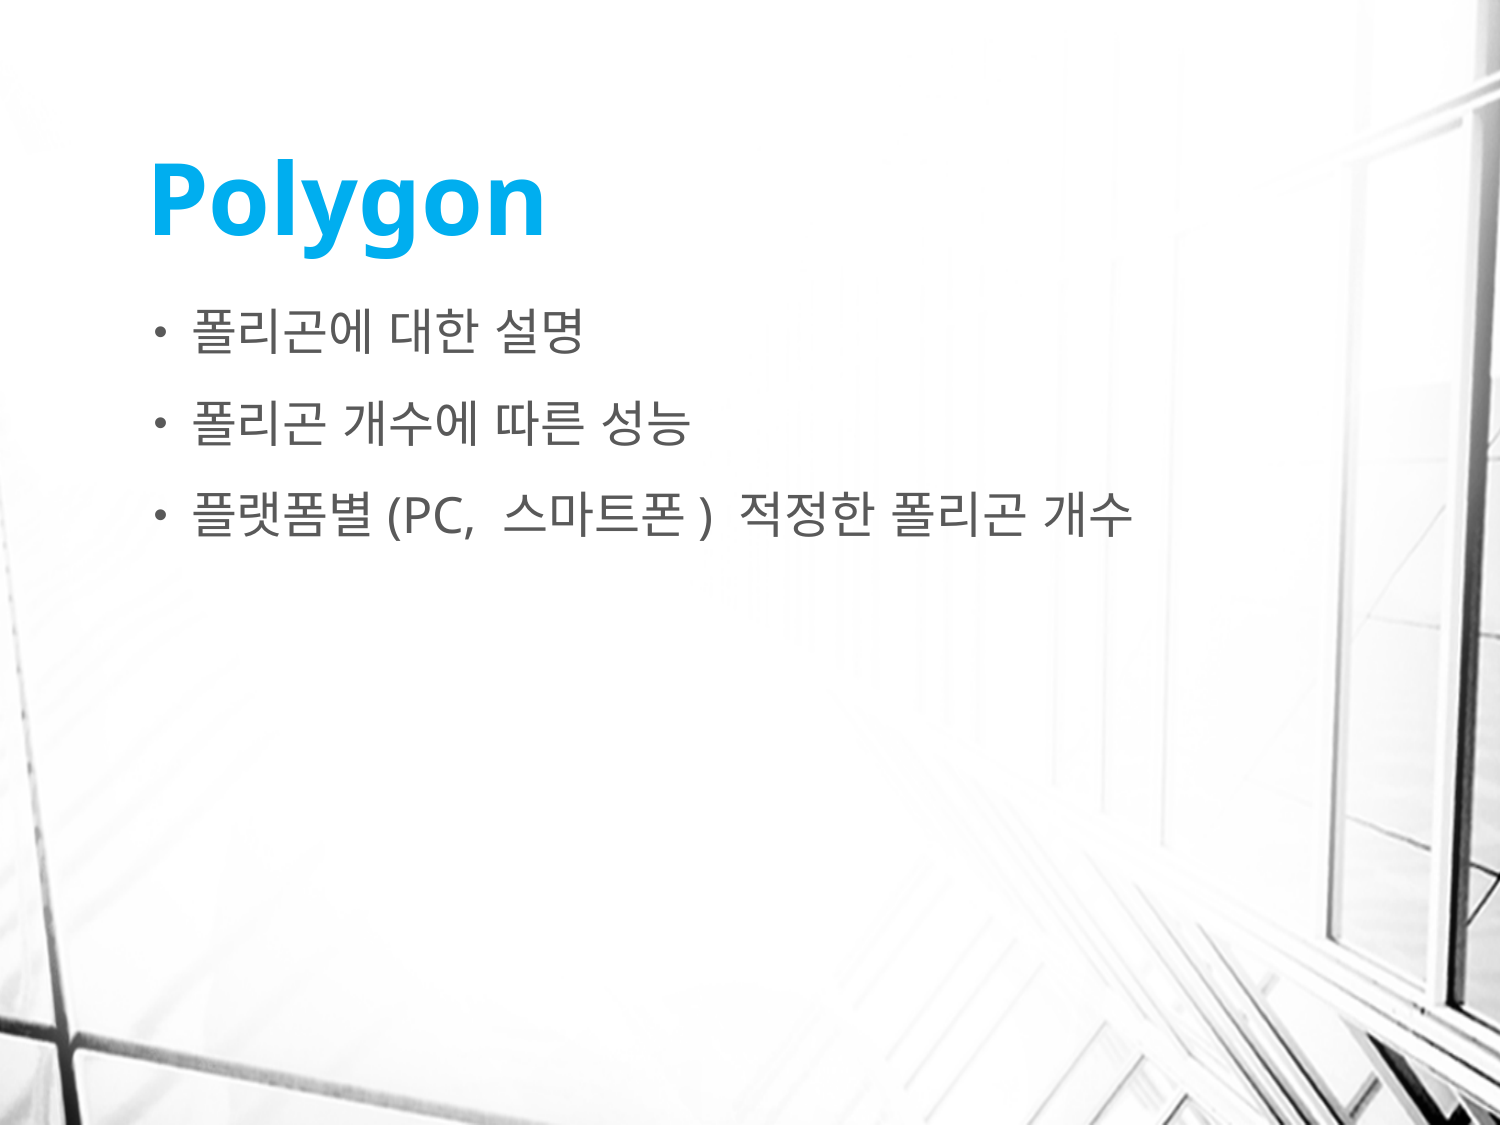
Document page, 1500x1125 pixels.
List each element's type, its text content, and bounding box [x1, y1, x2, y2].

list 폴리곤에 대한 설명 폴리곤 개수에 따른 성능 플랫폼별(PC, 스마트폰) 적정한 폴리곤 개수 [131, 299, 1201, 988]
picture [0, 0, 1500, 1125]
title Polygon [131, 87, 1201, 263]
